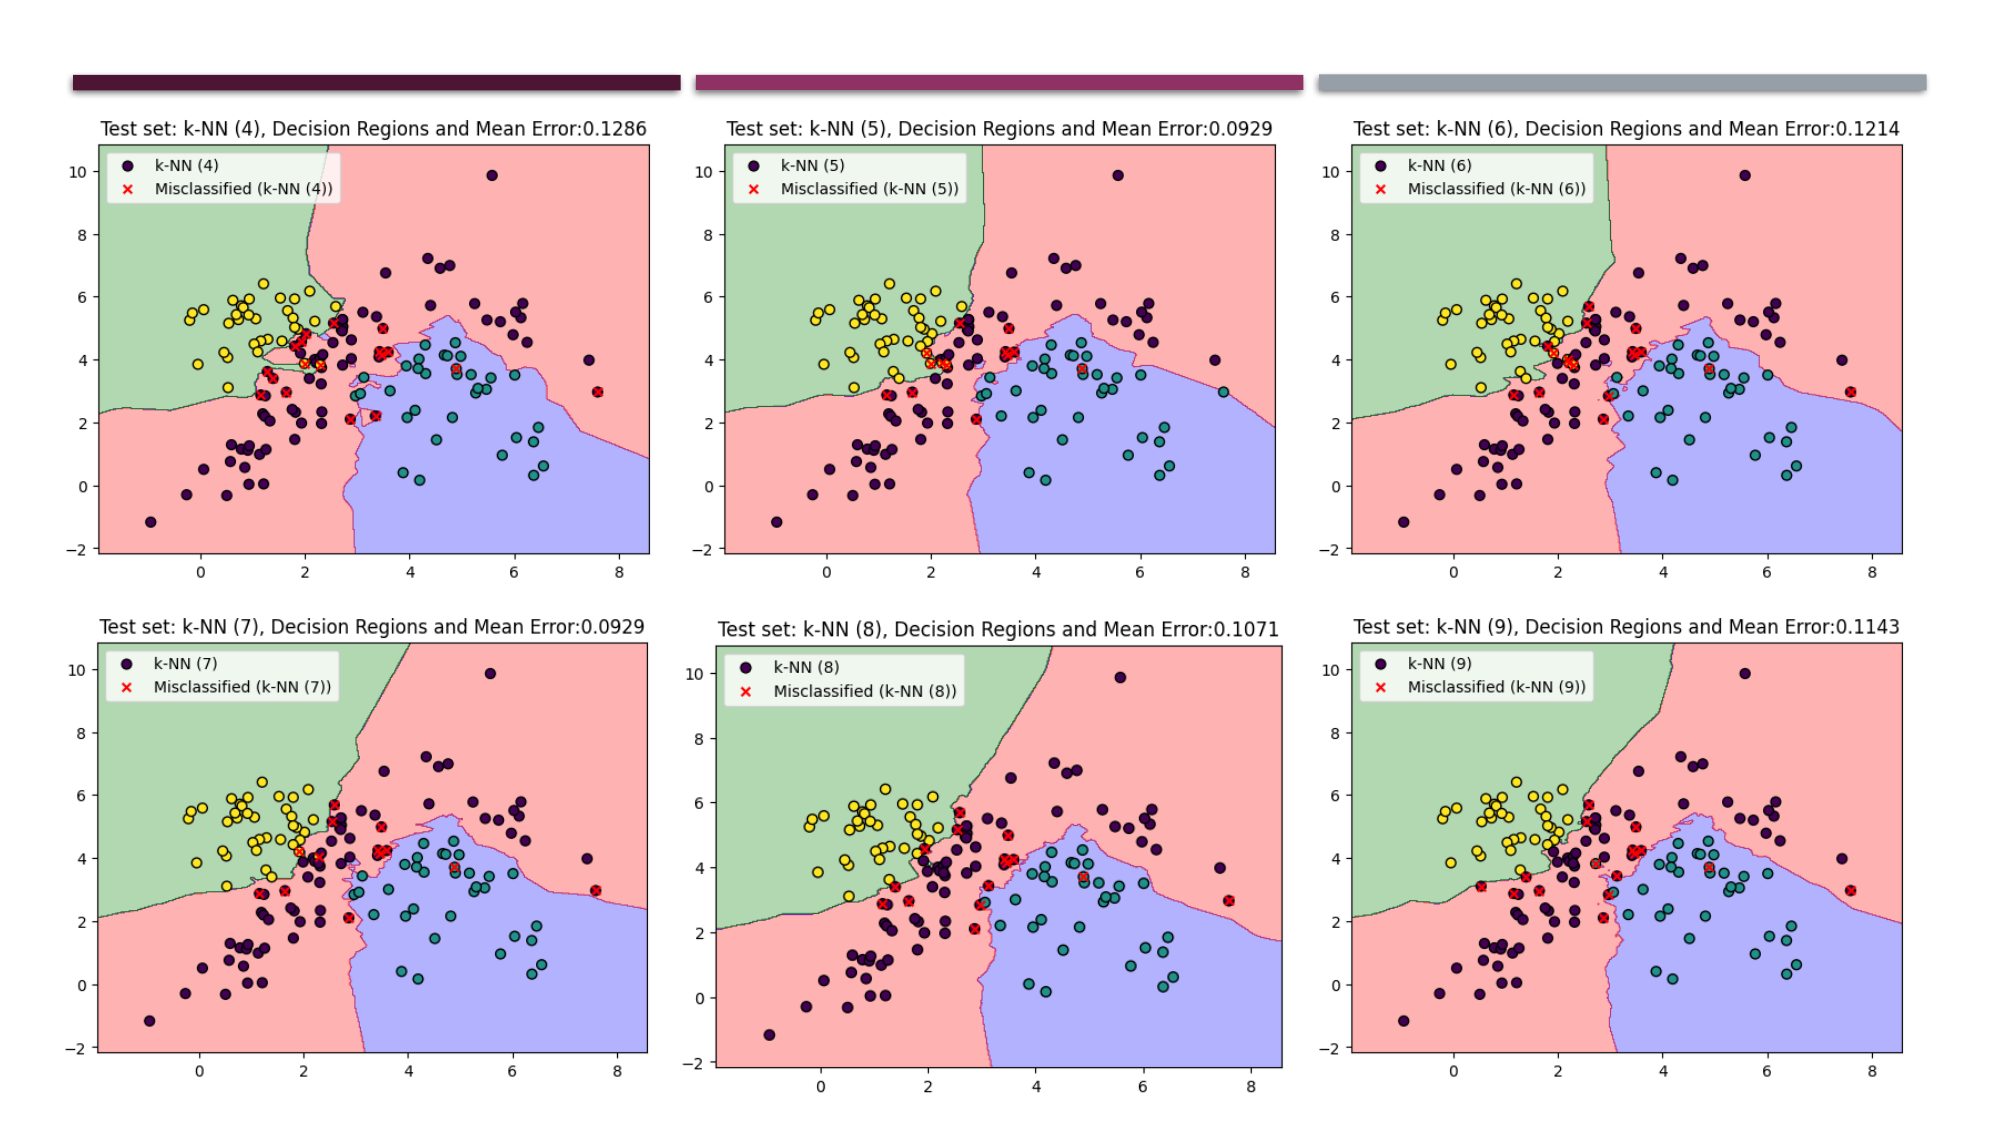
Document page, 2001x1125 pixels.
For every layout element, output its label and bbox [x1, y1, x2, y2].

picture [669, 609, 1294, 1107]
picture [1307, 108, 1914, 592]
picture [52, 607, 659, 1091]
picture [53, 108, 660, 592]
picture [1307, 607, 1914, 1091]
picture [679, 108, 1286, 592]
